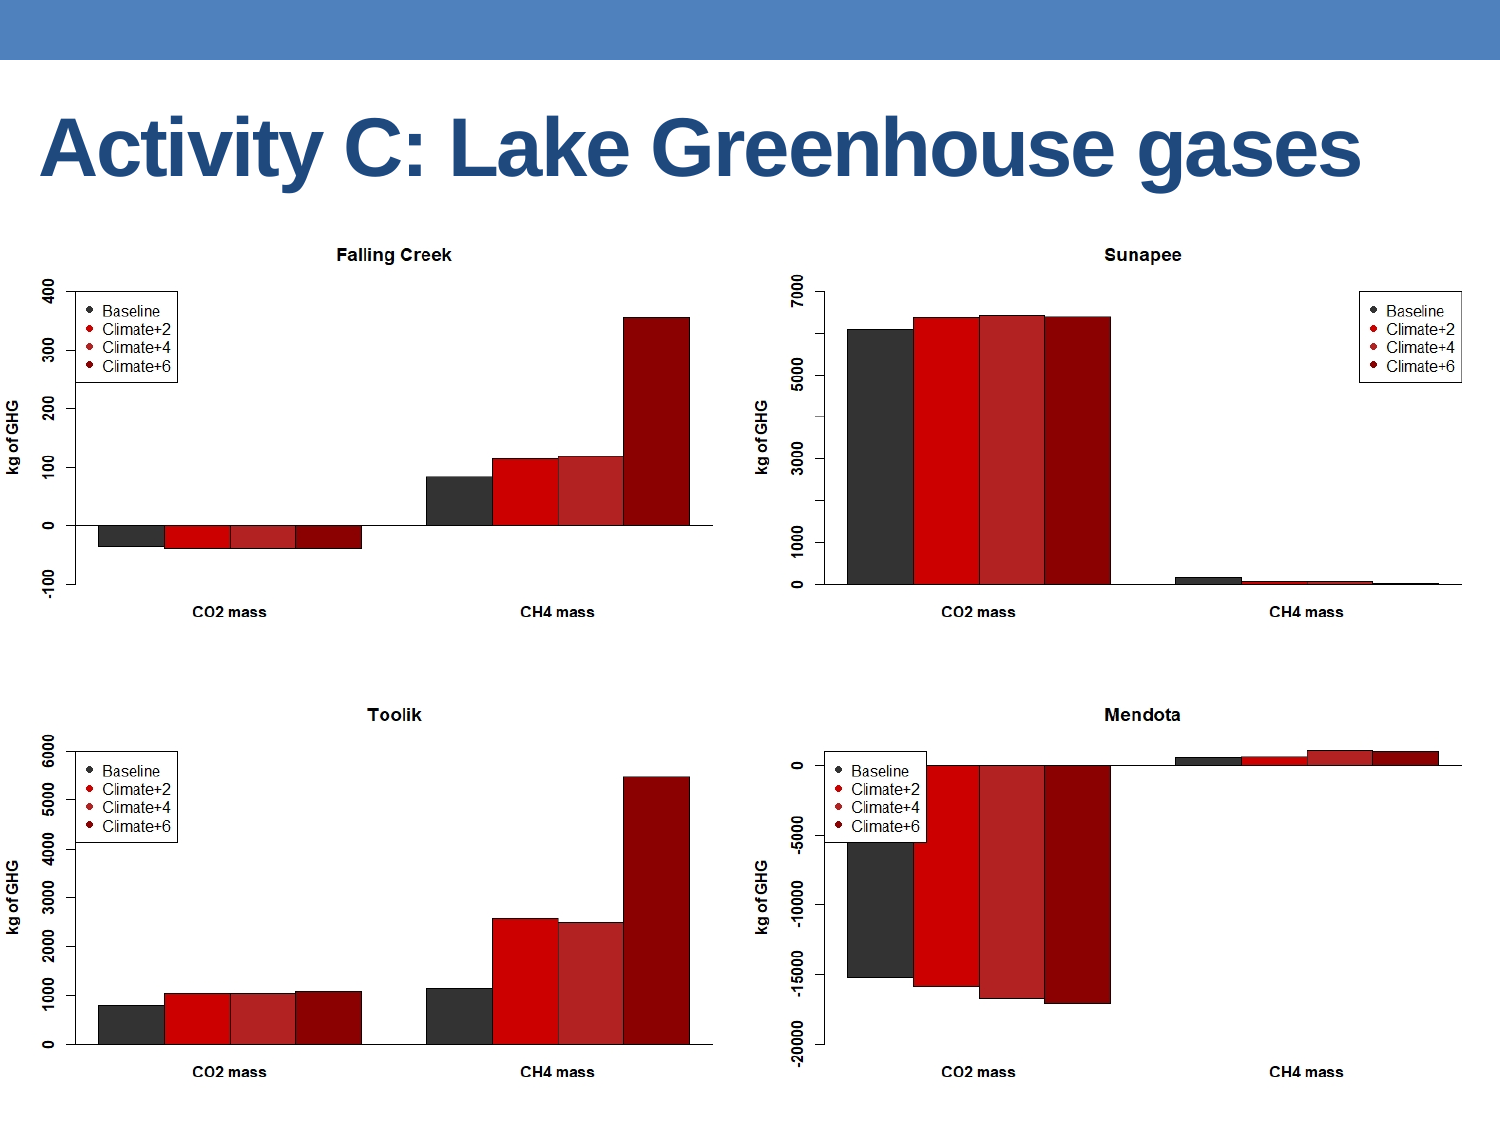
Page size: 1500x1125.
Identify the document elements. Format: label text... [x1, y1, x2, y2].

picture [0, 216, 1500, 1125]
title Activity C: Lake Greenhouse gases [0, 61, 1500, 214]
